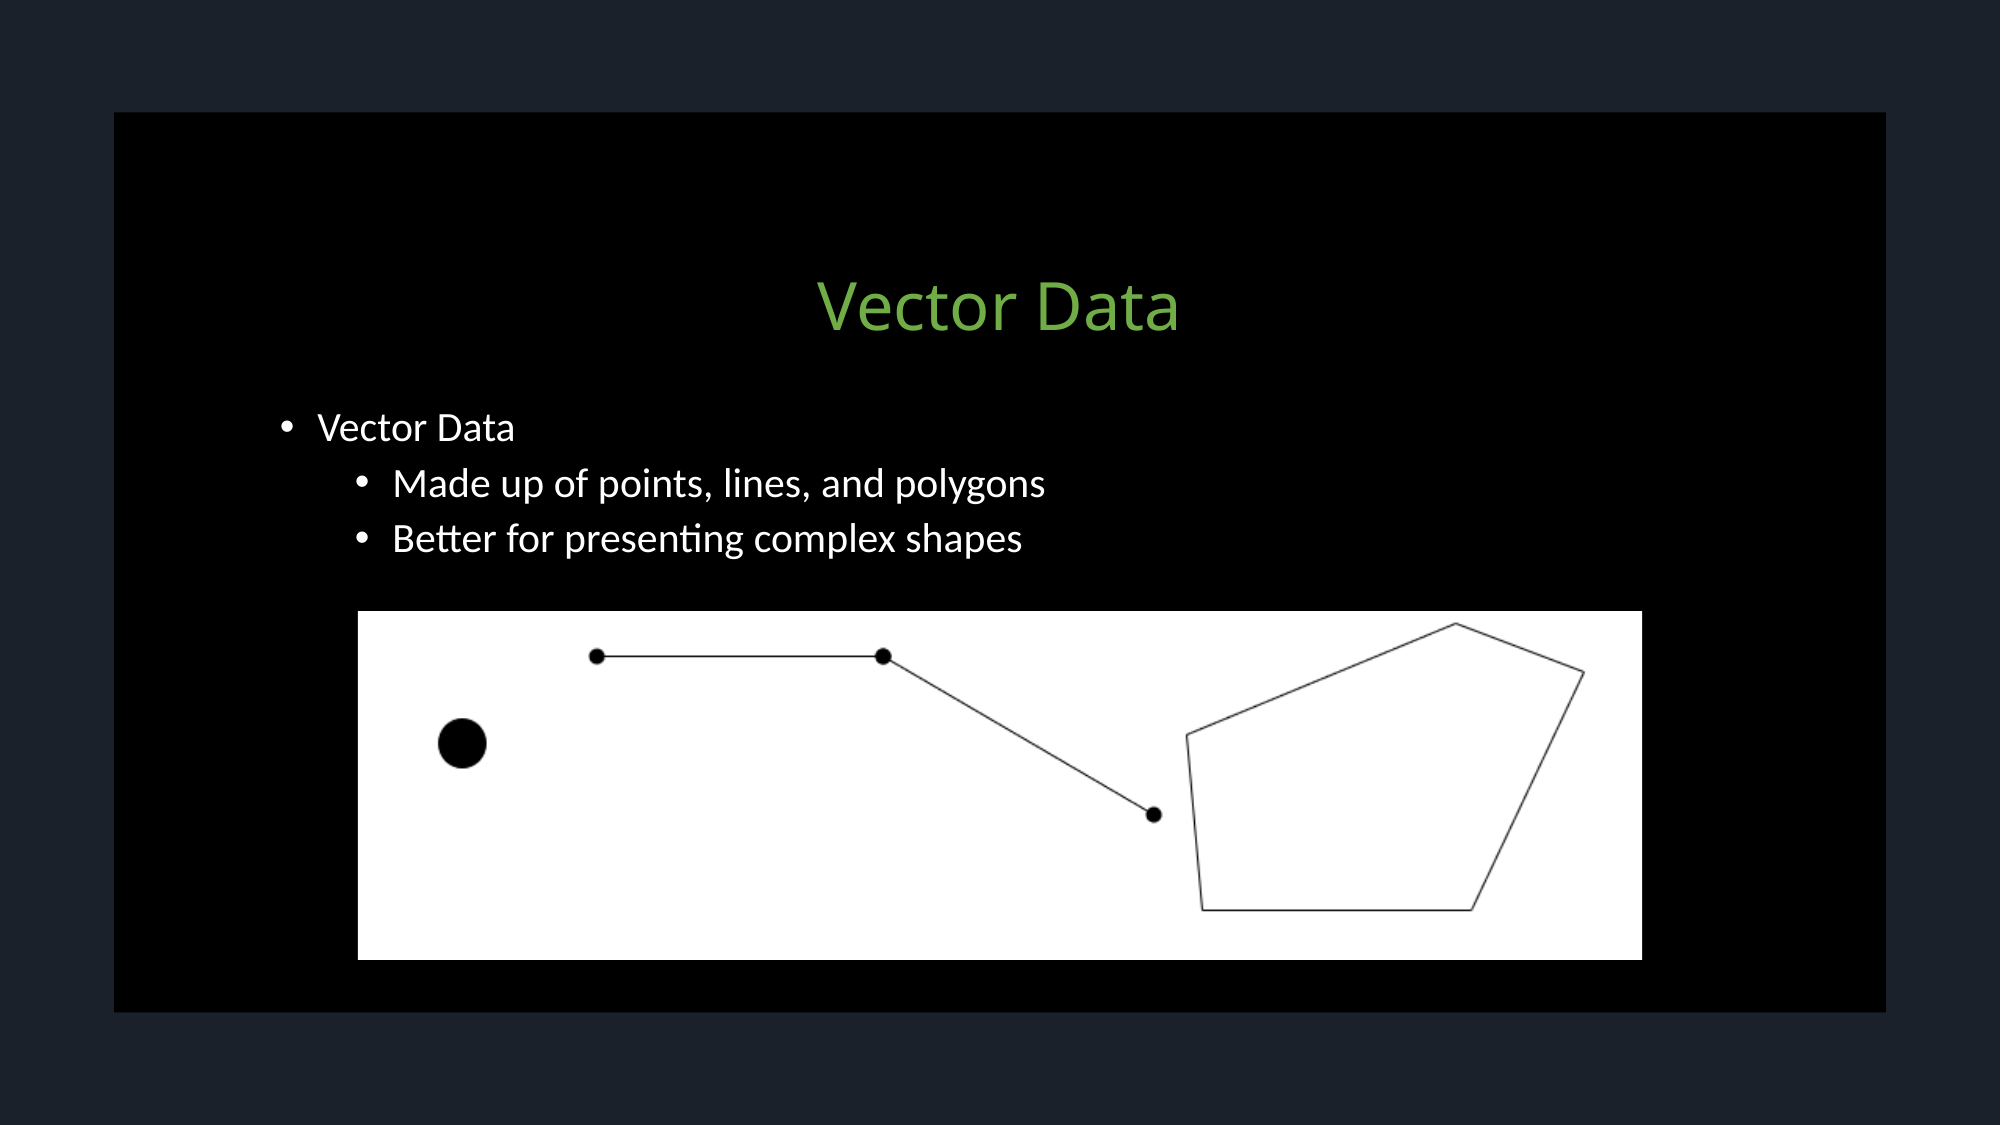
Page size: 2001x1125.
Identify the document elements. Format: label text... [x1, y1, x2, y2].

text_box [113, 111, 1887, 1013]
list Vector Data Made up of points, lines, and polygons Better for presenting complex shapes [265, 398, 1735, 995]
title Vector Data [265, 206, 1735, 353]
text_box [0, 0, 2000, 1125]
picture [357, 611, 1643, 960]
